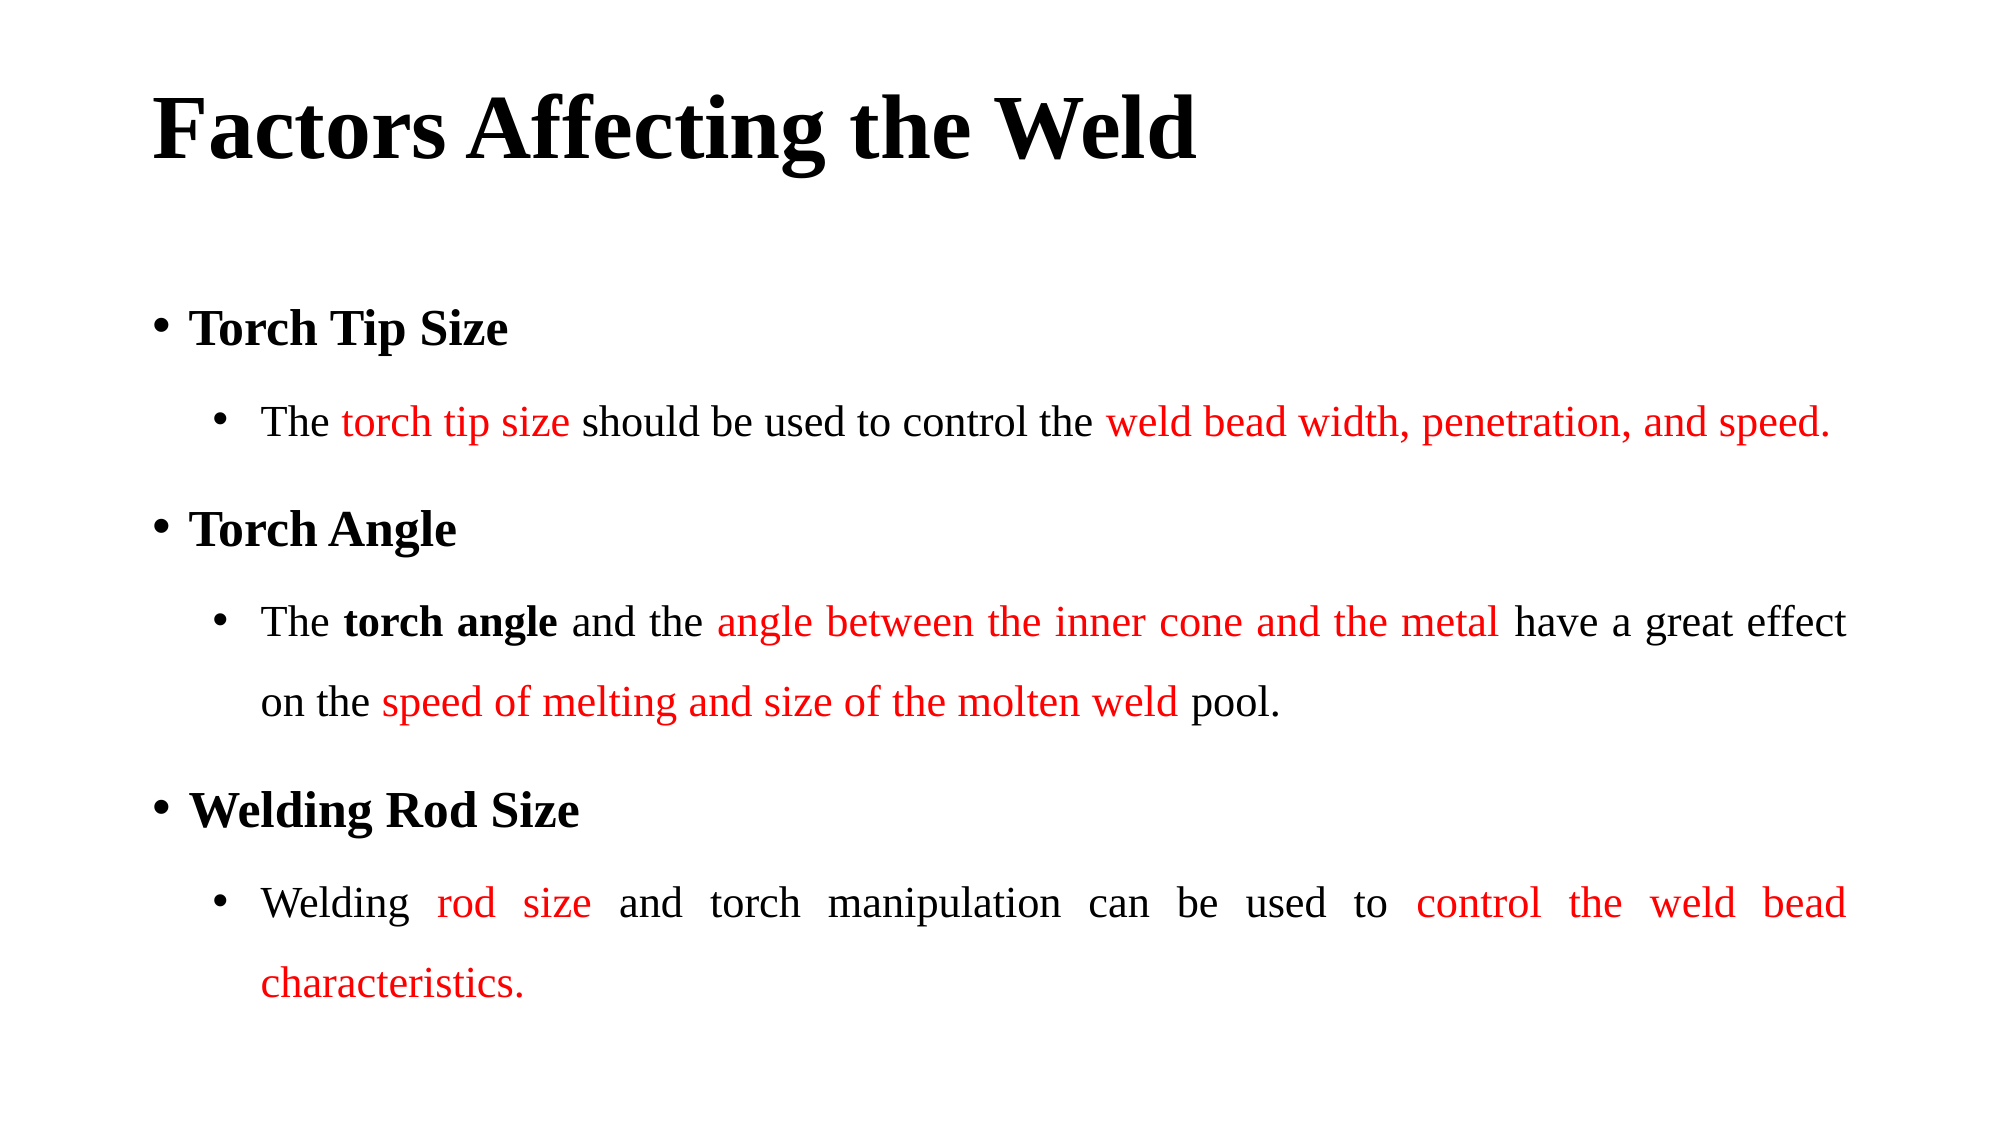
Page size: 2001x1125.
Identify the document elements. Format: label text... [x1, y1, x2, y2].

list Torch Tip Size The torch tip size should be used to control the weld bead width, penetration, and speed. Torch Angle The torch angle and the angle between the inner cone and the metal have a great effect on the speed of melting and size of the molten weld pool. Welding Rod Size Welding rod size and torch manipulation can be used to control the weld bead characteristics. [137, 254, 1863, 1070]
title Factors Affecting the Weld [137, 59, 1863, 198]
